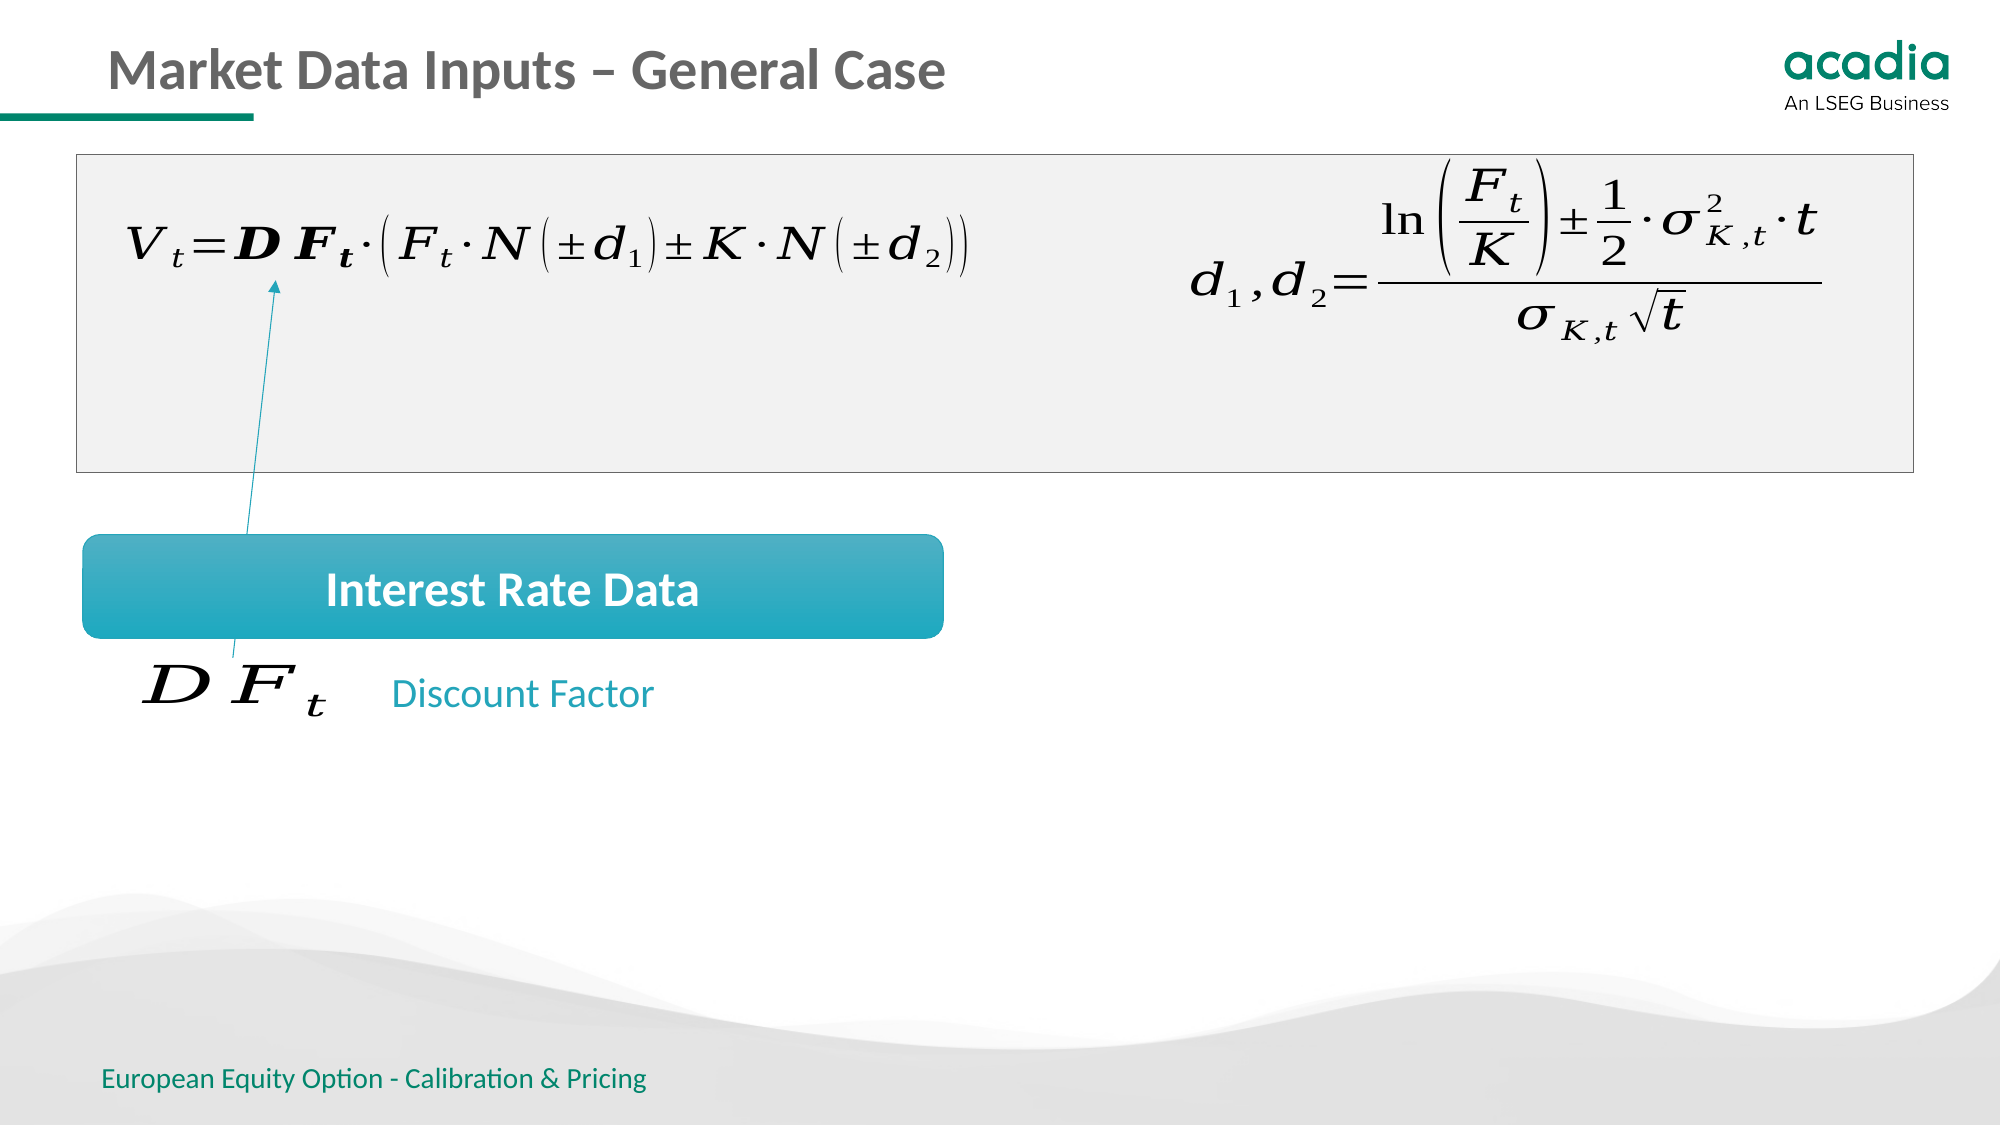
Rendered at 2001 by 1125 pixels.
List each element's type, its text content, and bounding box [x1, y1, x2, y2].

text_box [76, 154, 1914, 473]
text_box Interest Rate Data [276, 534, 944, 639]
text_box Discount Factor [376, 657, 1000, 723]
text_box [232, 280, 276, 658]
picture [1775, 32, 1958, 118]
text_box Interest Rate Data [82, 534, 232, 639]
list European Equity Option - Calibration & Pricing [86, 1055, 693, 1108]
title Market Data Inputs – General Case [92, 6, 1606, 110]
